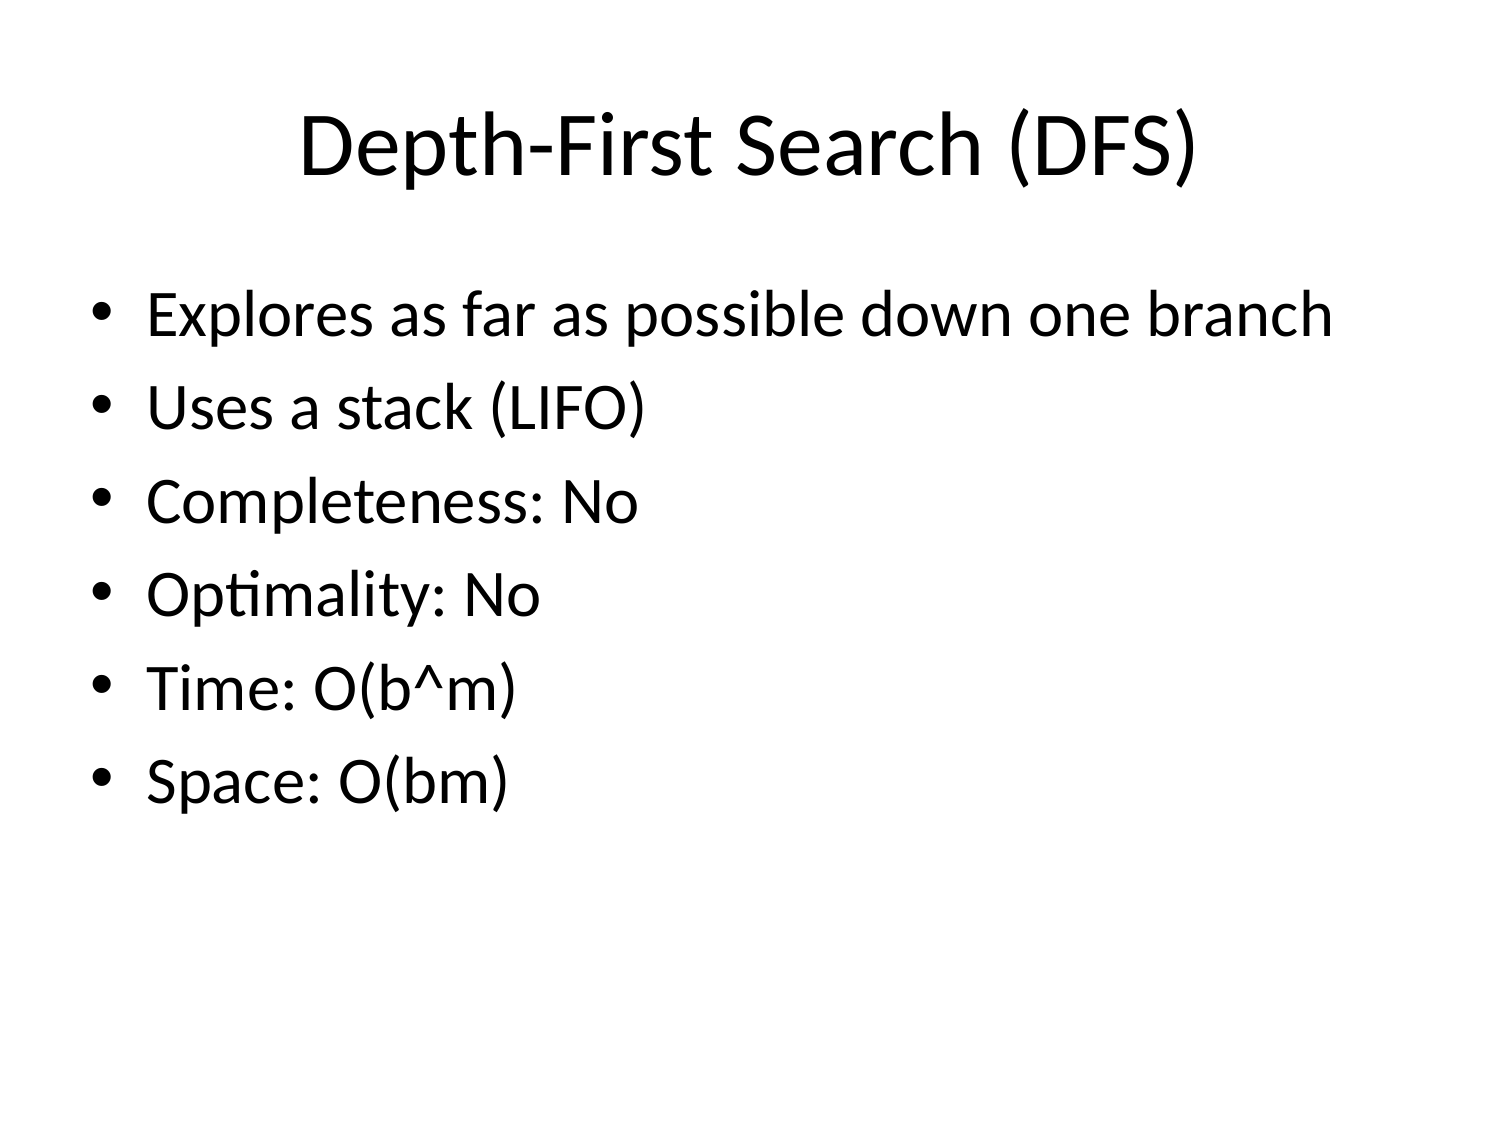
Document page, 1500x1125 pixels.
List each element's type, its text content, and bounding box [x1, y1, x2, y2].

list Explores as far as possible down one branch Uses a stack (LIFO) Completeness: No Optimality: No Time: O(b^m) Space: O(bm) [75, 262, 1425, 1005]
title Depth-First Search (DFS) [75, 45, 1425, 233]
